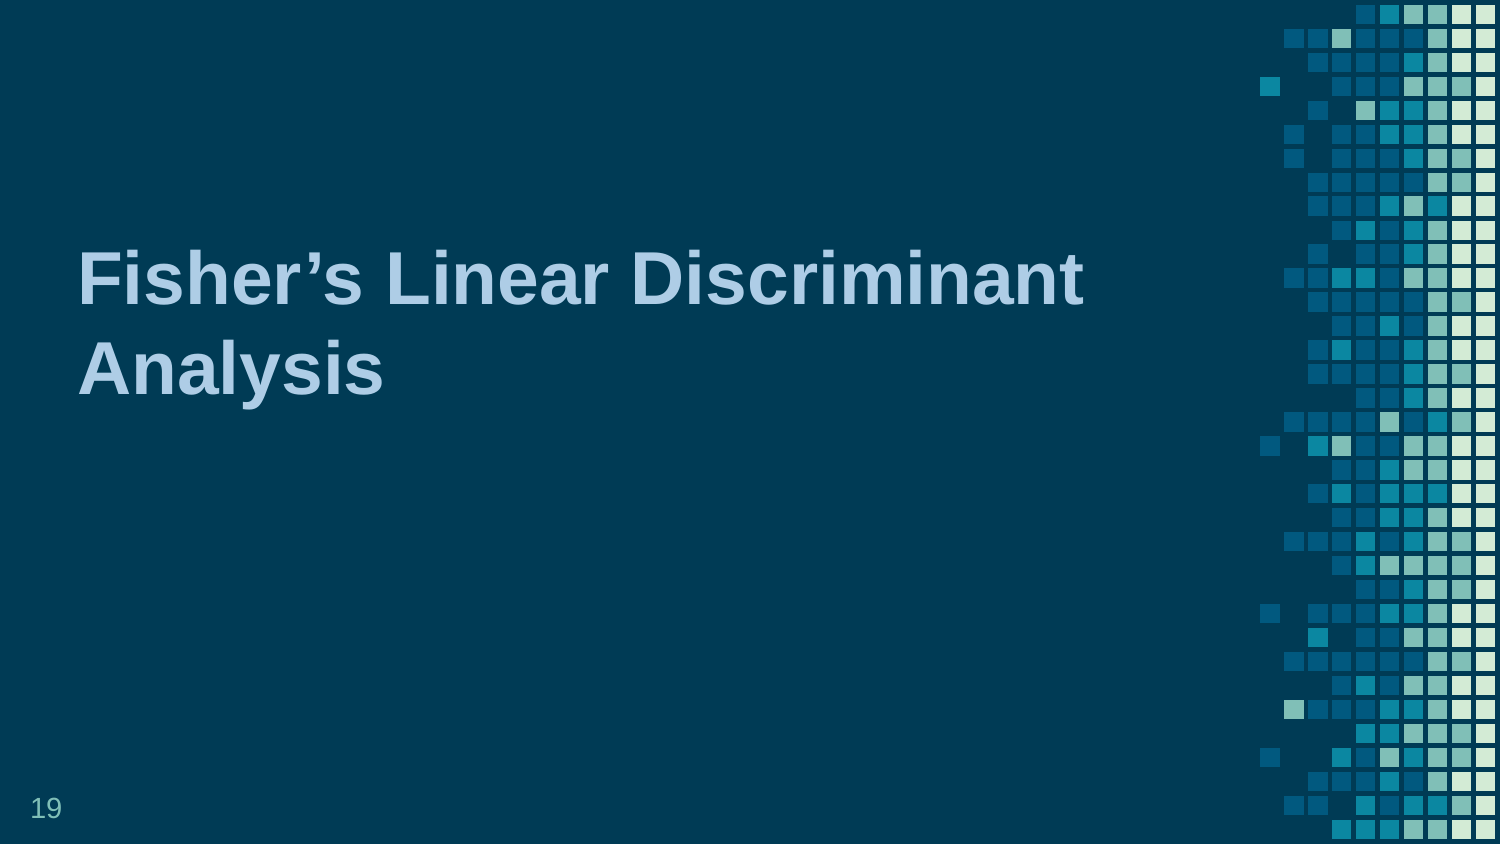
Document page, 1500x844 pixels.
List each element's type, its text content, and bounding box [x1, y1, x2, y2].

slide_number 19 [15, 774, 105, 839]
text_box Fisher’s Linear Discriminant Analysis [62, 221, 1213, 417]
